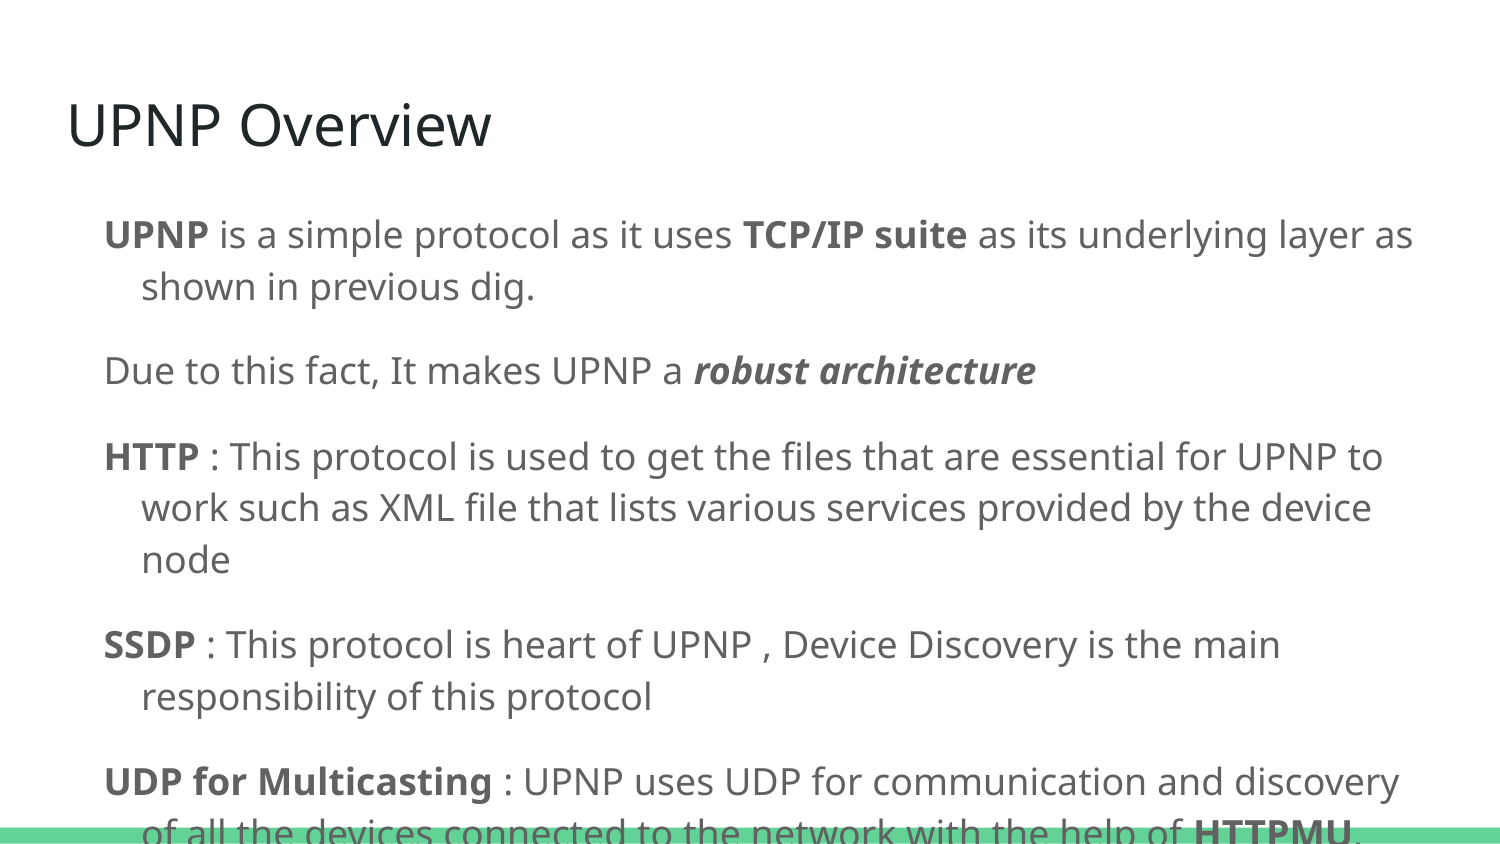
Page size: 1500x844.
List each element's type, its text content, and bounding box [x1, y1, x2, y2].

list UPNP is a simple protocol as it uses TCP/IP suite as its underlying layer as shown in previous dig. Due to this fact, It makes UPNP a robust architecture HTTP : This protocol is used to get the files that are essential for UPNP to work such as XML file that lists various services provided by the device node SSDP : This protocol is heart of UPNP , Device Discovery is the main responsibility of this protocol UDP for Multicasting : UPNP uses UDP for communication and discovery of all the devices connected to the network with the help of HTTPMU. [51, 189, 1449, 750]
title UPNP Overview [51, 72, 1449, 167]
